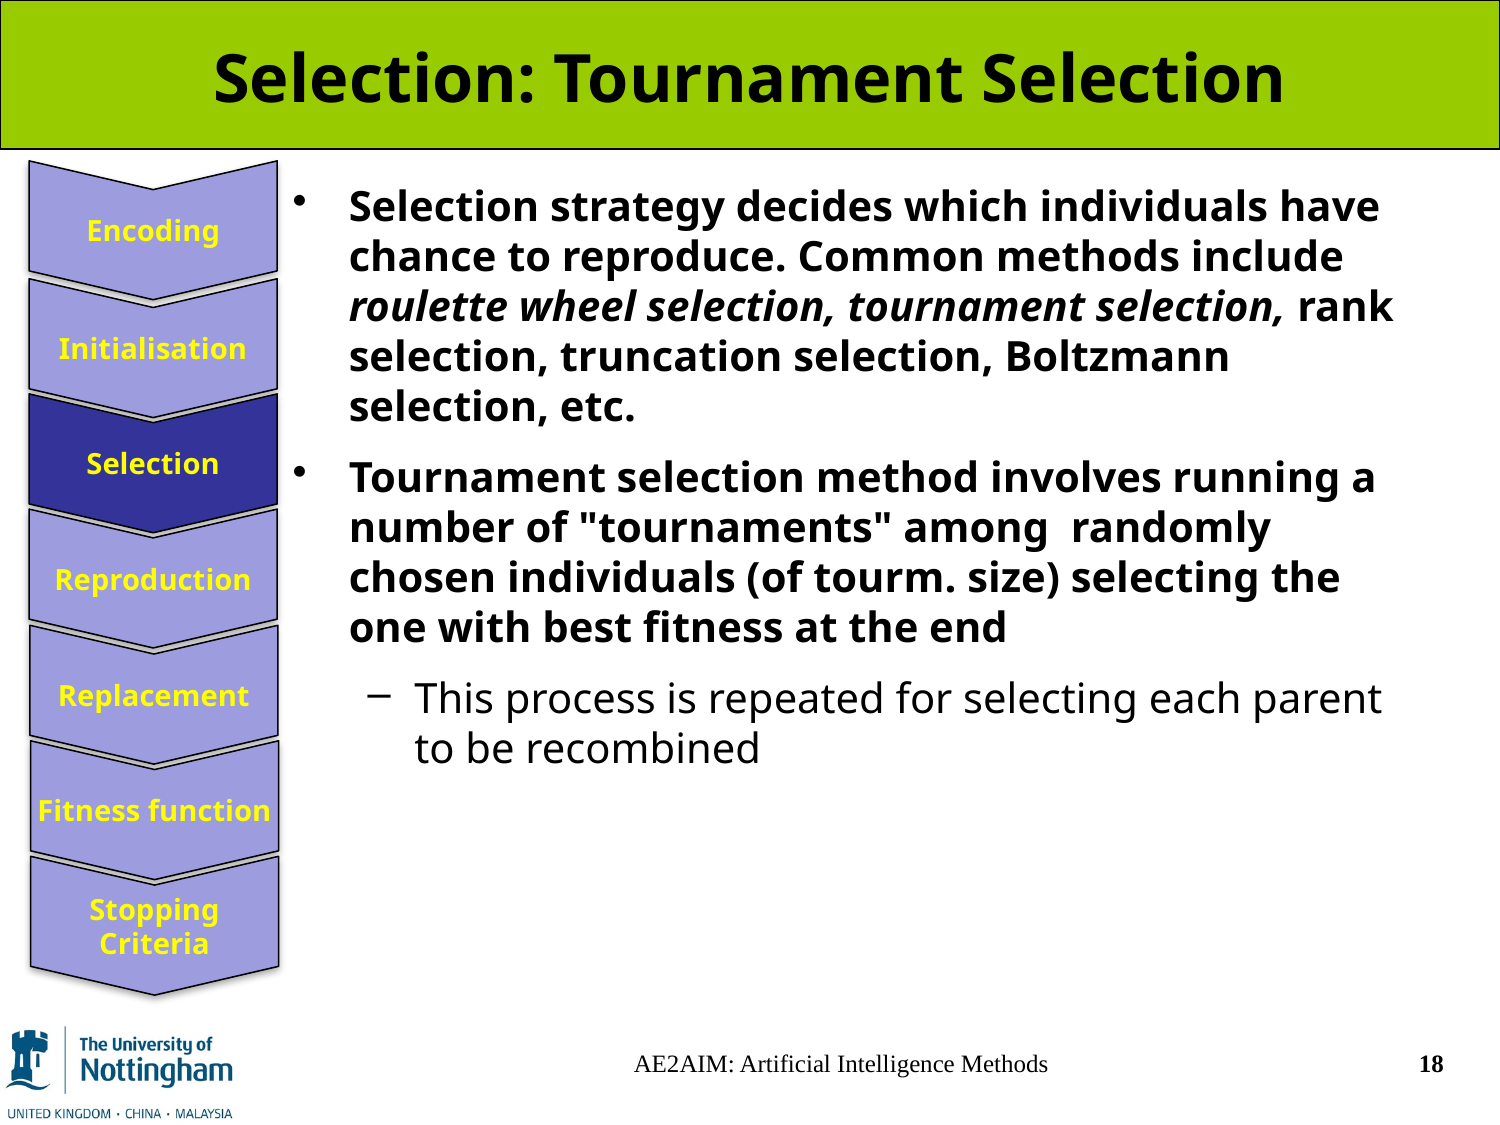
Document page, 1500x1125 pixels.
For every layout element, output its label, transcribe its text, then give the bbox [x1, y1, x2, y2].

picture [0, 1019, 237, 1125]
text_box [28, 160, 279, 996]
title Selection: Tournament Selection [53, 2, 1447, 149]
footer AE2AIM: Artificial Intelligence Methods [430, 1039, 1259, 1118]
slide_number 18 [1293, 1039, 1460, 1118]
list Selection strategy decides which individuals have chance to reproduce. Common methods include roulette wheel selection, tournament selection, rank selection, truncation selection, Boltzmann selection, etc. Tournament selection method involves running a number of "tournaments" among randomly chosen individuals (of tourm. size) selecting the one with best fitness at the end This process is repeated for selecting each parent to be recombined [277, 172, 1428, 1012]
